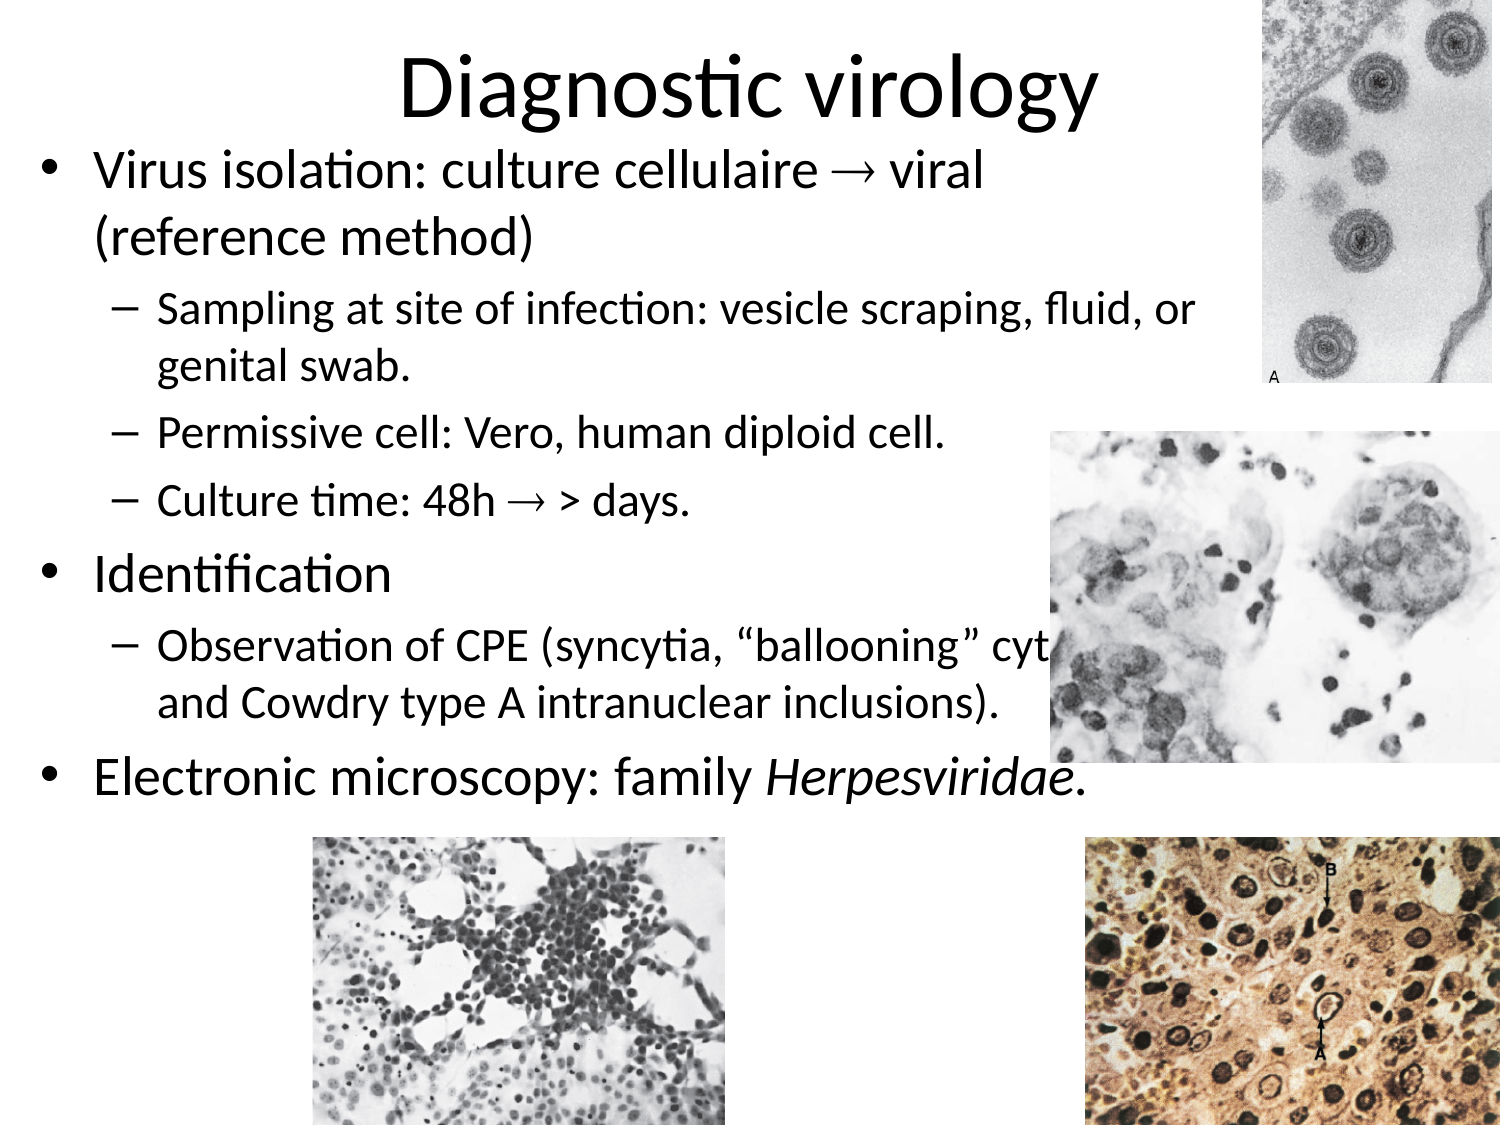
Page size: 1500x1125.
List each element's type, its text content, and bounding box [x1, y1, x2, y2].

title Diagnostic virology [75, 0, 1257, 175]
picture [312, 836, 726, 1125]
picture [1262, 0, 1492, 383]
picture [1049, 431, 1500, 763]
slide_number 20 [1074, 1042, 1080, 1103]
list Virus isolation: culture cellulaire  viral (reference method) Sampling at site of infection: vesicle scraping, fluid, or genital swab. Permissive cell: Vero, human diploid cell. Culture time: 48h  > days. Identification Observation of CPE (syncytia, “ballooning” cytoplasm, and Cowdry type A intranuclear inclusions). Electronic microscopy: family Herpesviridae. [24, 125, 1238, 850]
picture [1085, 837, 1500, 1125]
